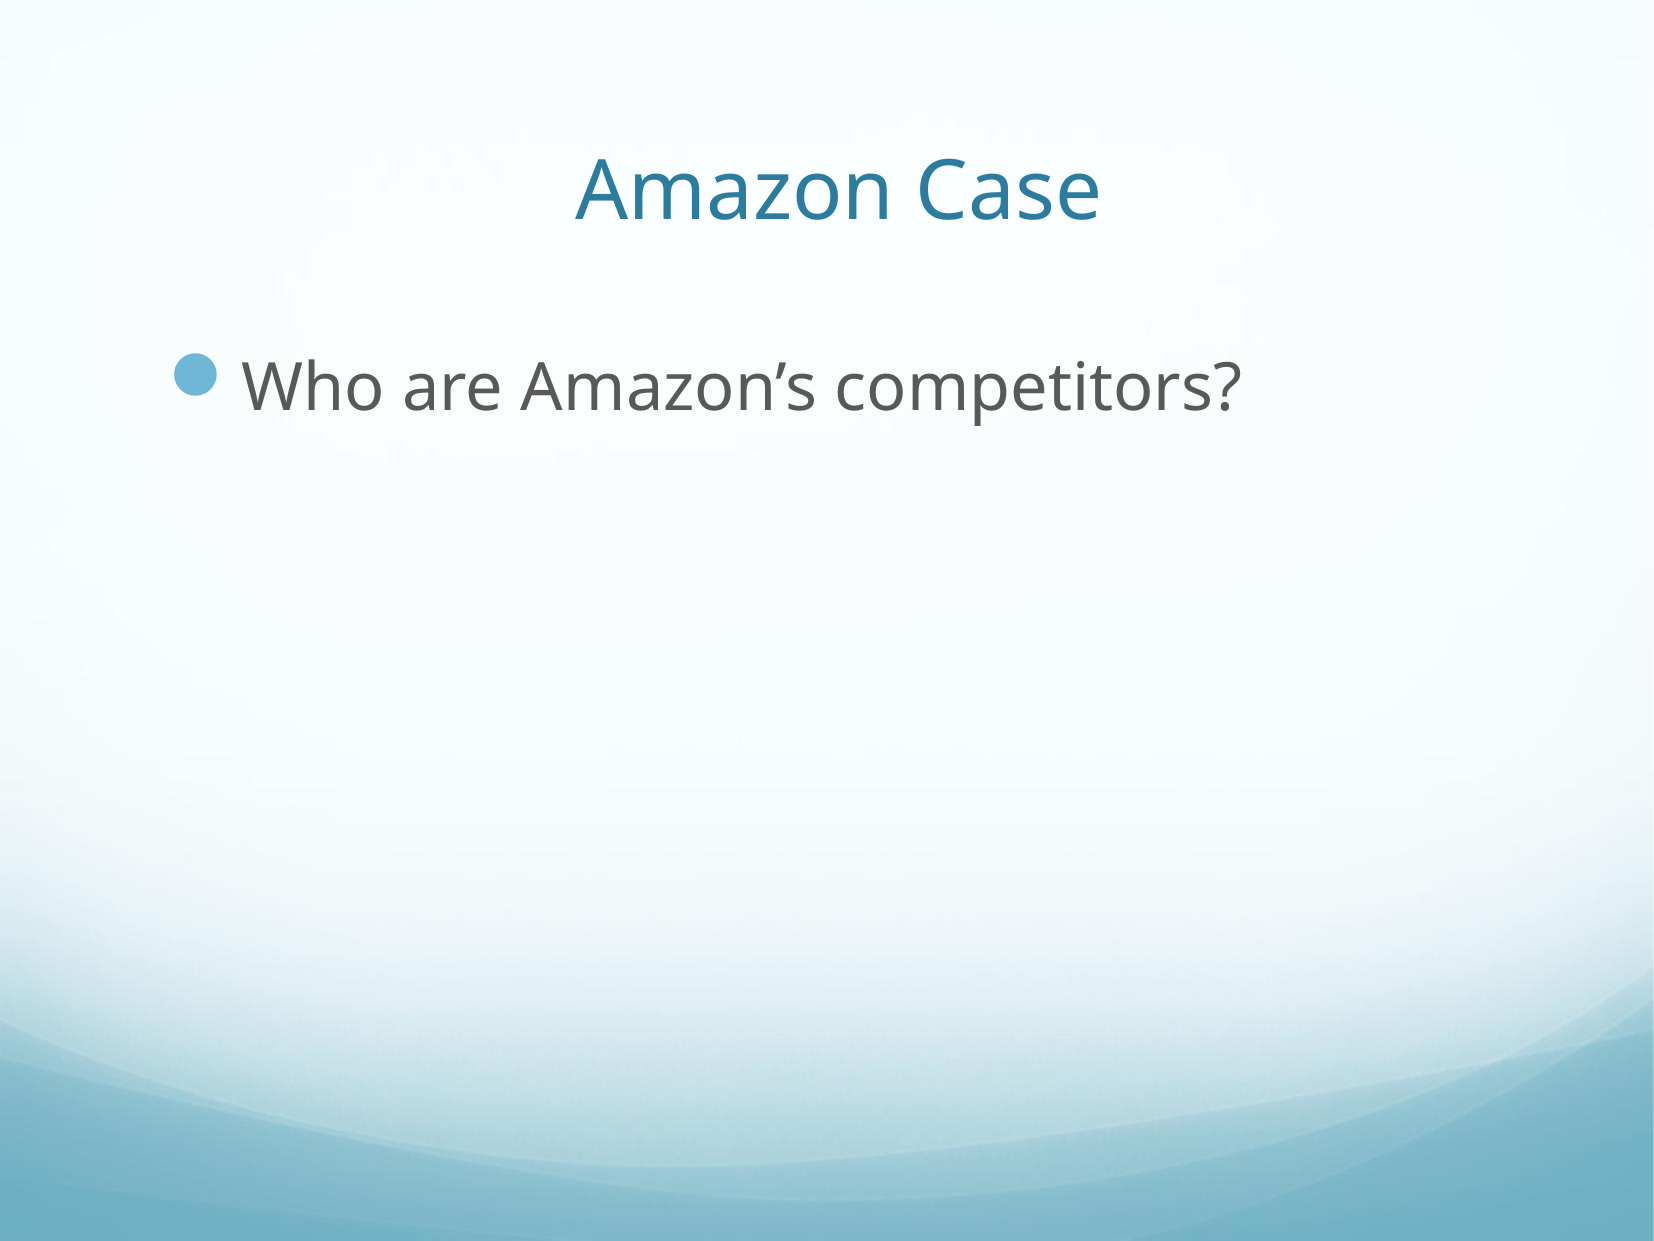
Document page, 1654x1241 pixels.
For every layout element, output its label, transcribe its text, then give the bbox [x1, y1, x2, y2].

list Who are Amazon’s competitors? [151, 335, 1565, 1241]
title Amazon Case [64, 52, 1615, 246]
picture [0, 0, 1654, 1241]
